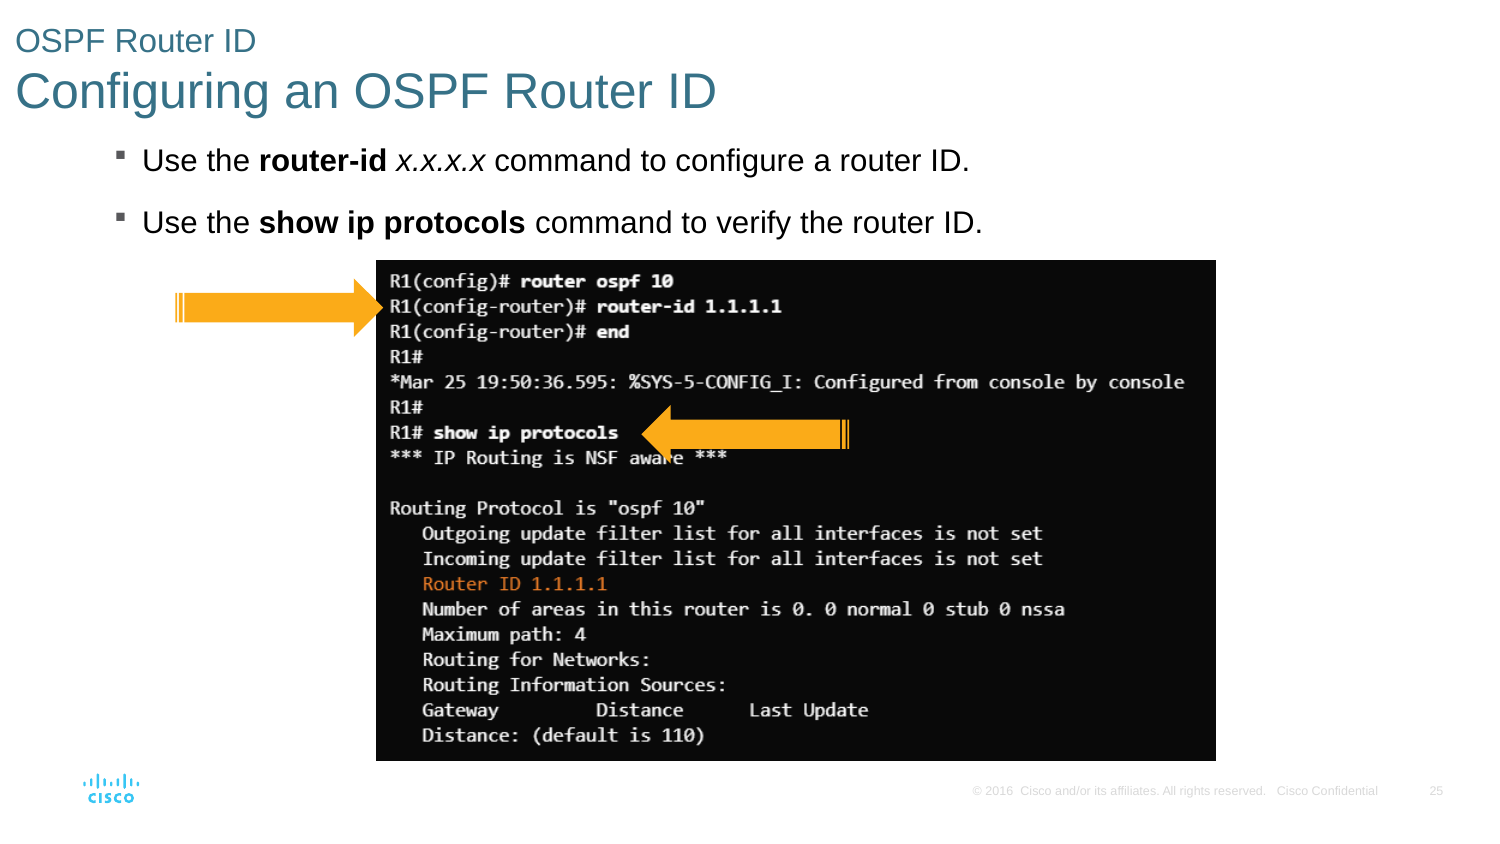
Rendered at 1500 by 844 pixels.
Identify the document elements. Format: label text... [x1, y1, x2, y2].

text_box [173, 276, 370, 339]
list Use the router-id x.x.x.x command to configure a router ID. Use the show ip protocols command to verify the router ID. [99, 132, 1387, 819]
picture [376, 260, 1216, 761]
title OSPF Router ID Configuring an OSPF Router ID [0, 6, 1500, 131]
